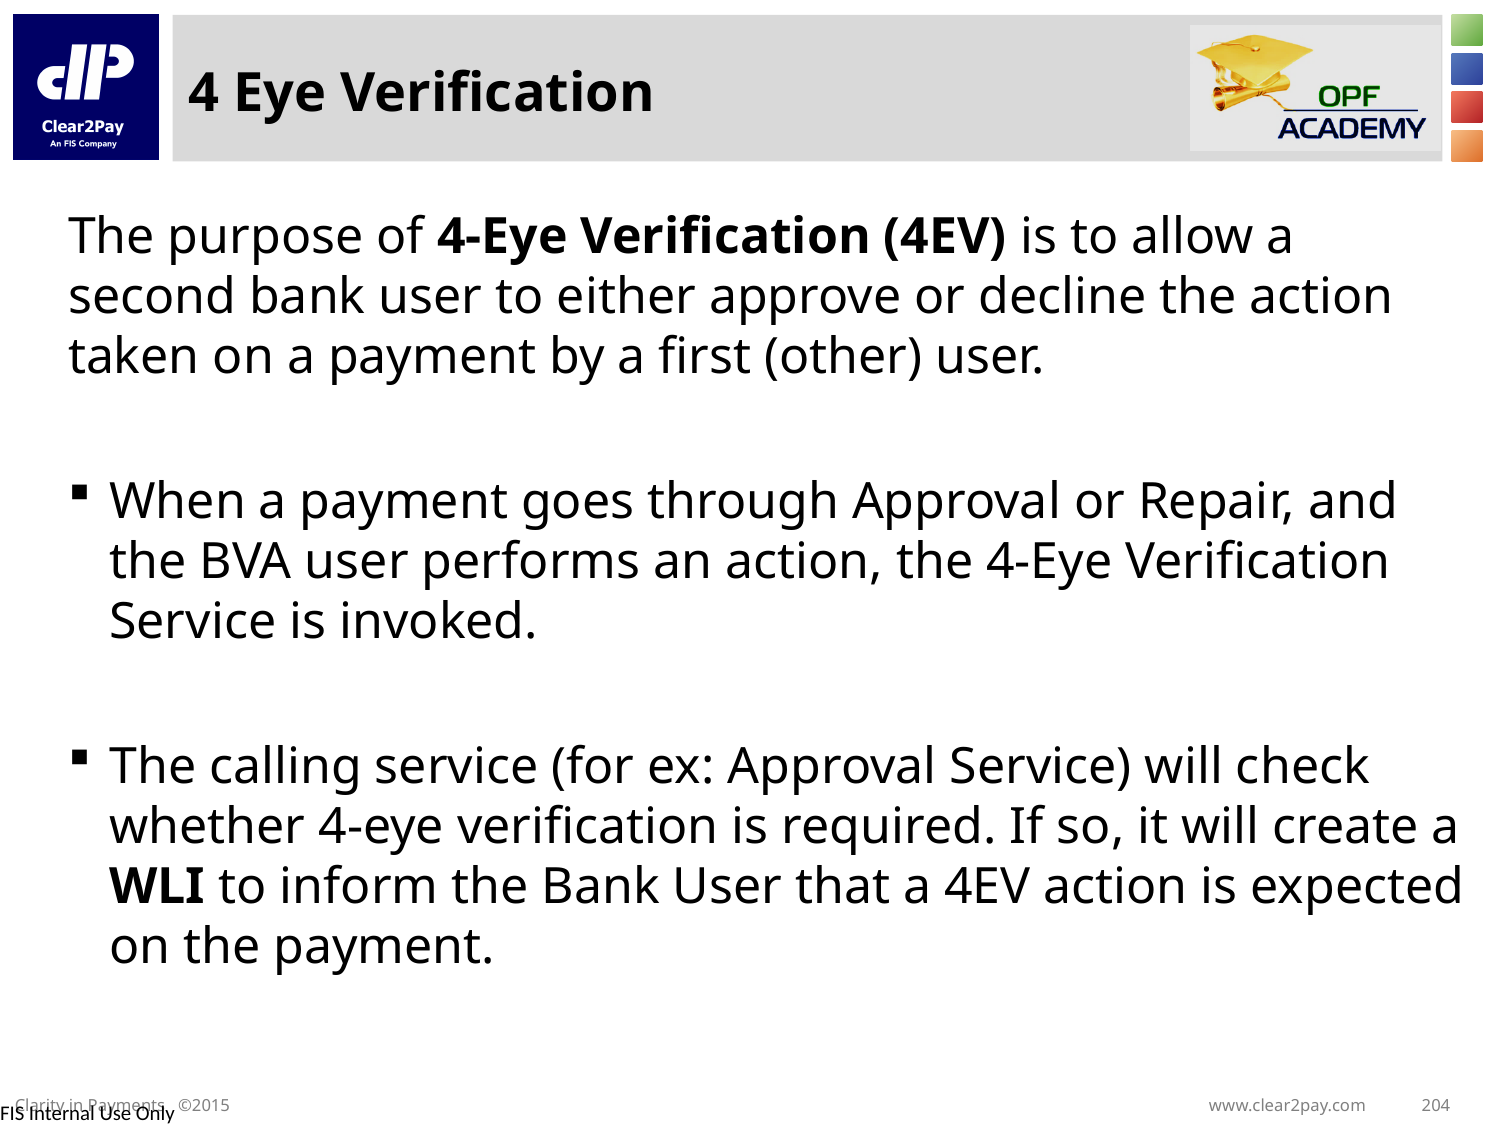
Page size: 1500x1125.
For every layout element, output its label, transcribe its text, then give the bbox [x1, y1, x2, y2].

list The purpose of 4-Eye Verification (4EV) is to allow a second bank user to either approve or decline the action taken on a payment by a first (other) user. When a payment goes through Approval or Repair, and the BVA user performs an action, the 4-Eye Verification Service is invoked. The calling service (for ex: Approval Service) will check whether 4-eye verification is required. If so, it will create a WLI to inform the Bank User that a 4EV action is expected on the payment. [53, 196, 1487, 982]
picture [1190, 25, 1441, 151]
title 4 Eye Verification [173, 25, 1189, 155]
picture [13, 14, 159, 160]
